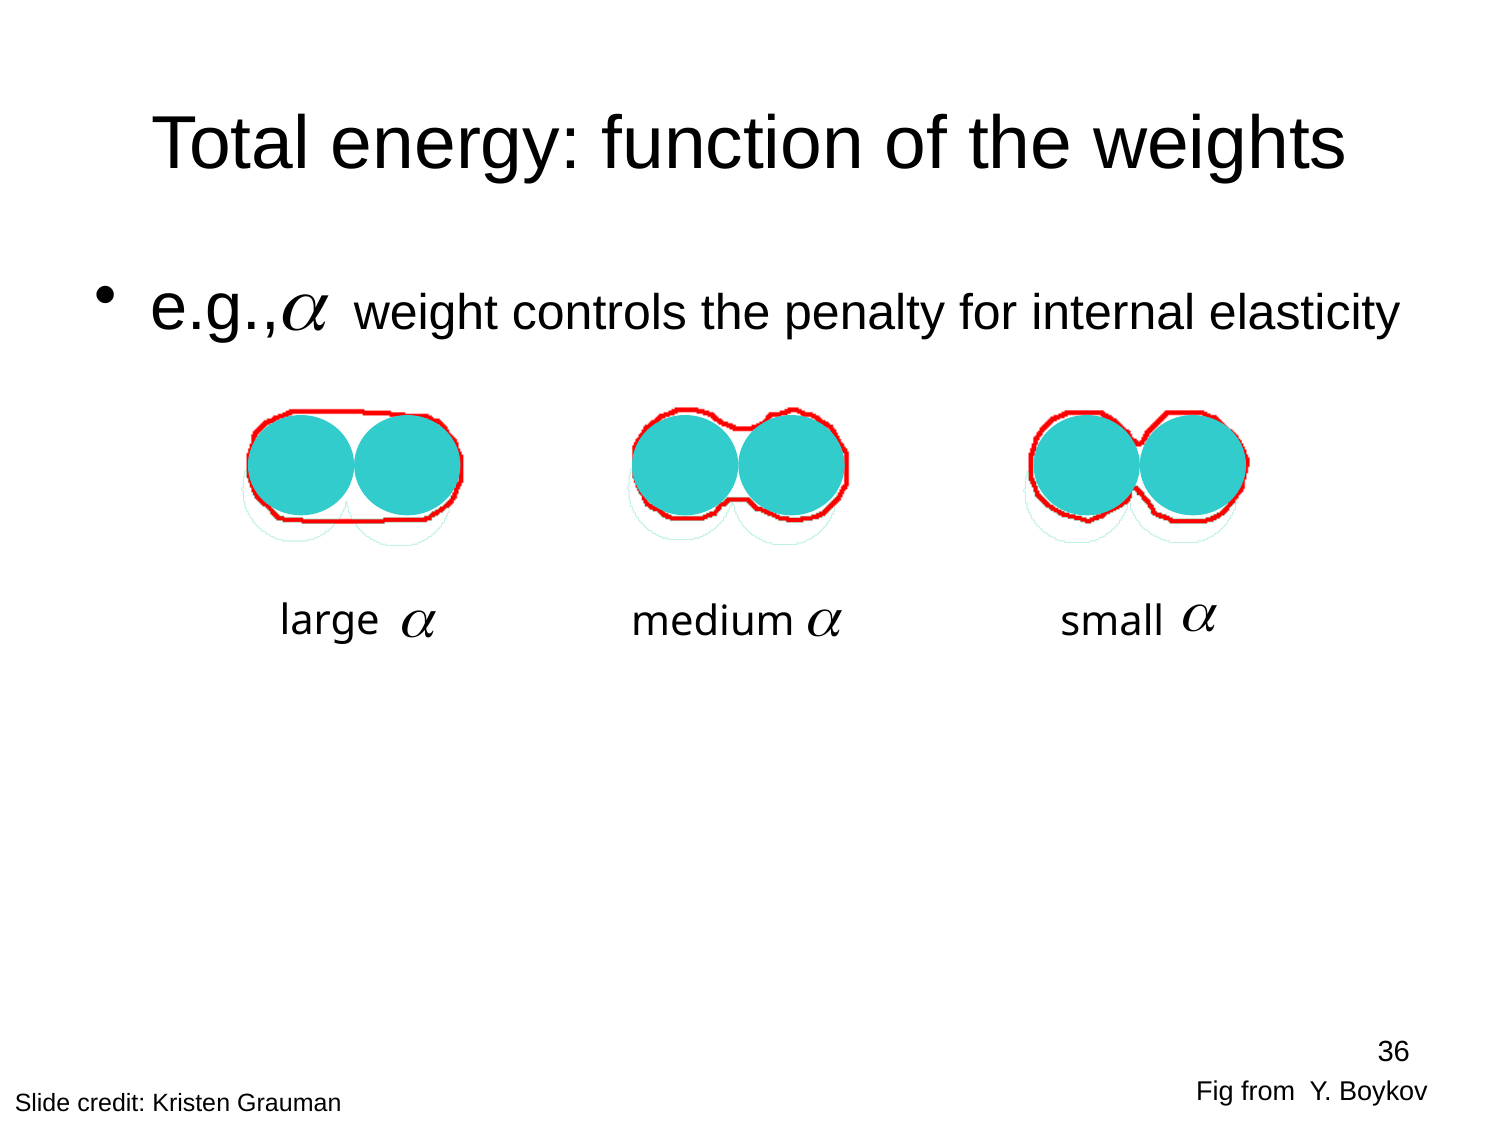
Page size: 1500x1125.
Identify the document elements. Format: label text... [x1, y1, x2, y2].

list e.g., weight controls the penalty for internal elasticity [78, 255, 1430, 479]
title Total energy: function of the weights [74, 44, 1426, 233]
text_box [268, 585, 452, 652]
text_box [623, 585, 858, 652]
text_box Fig from Y. Boykov [1181, 1065, 1500, 1113]
picture [228, 400, 473, 558]
slide_number 36 [1074, 1024, 1426, 1103]
text_box Slide credit: Kristen Grauman [0, 1079, 975, 1125]
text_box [270, 278, 349, 351]
picture [1021, 409, 1254, 549]
picture [620, 403, 857, 551]
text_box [1049, 586, 1233, 652]
